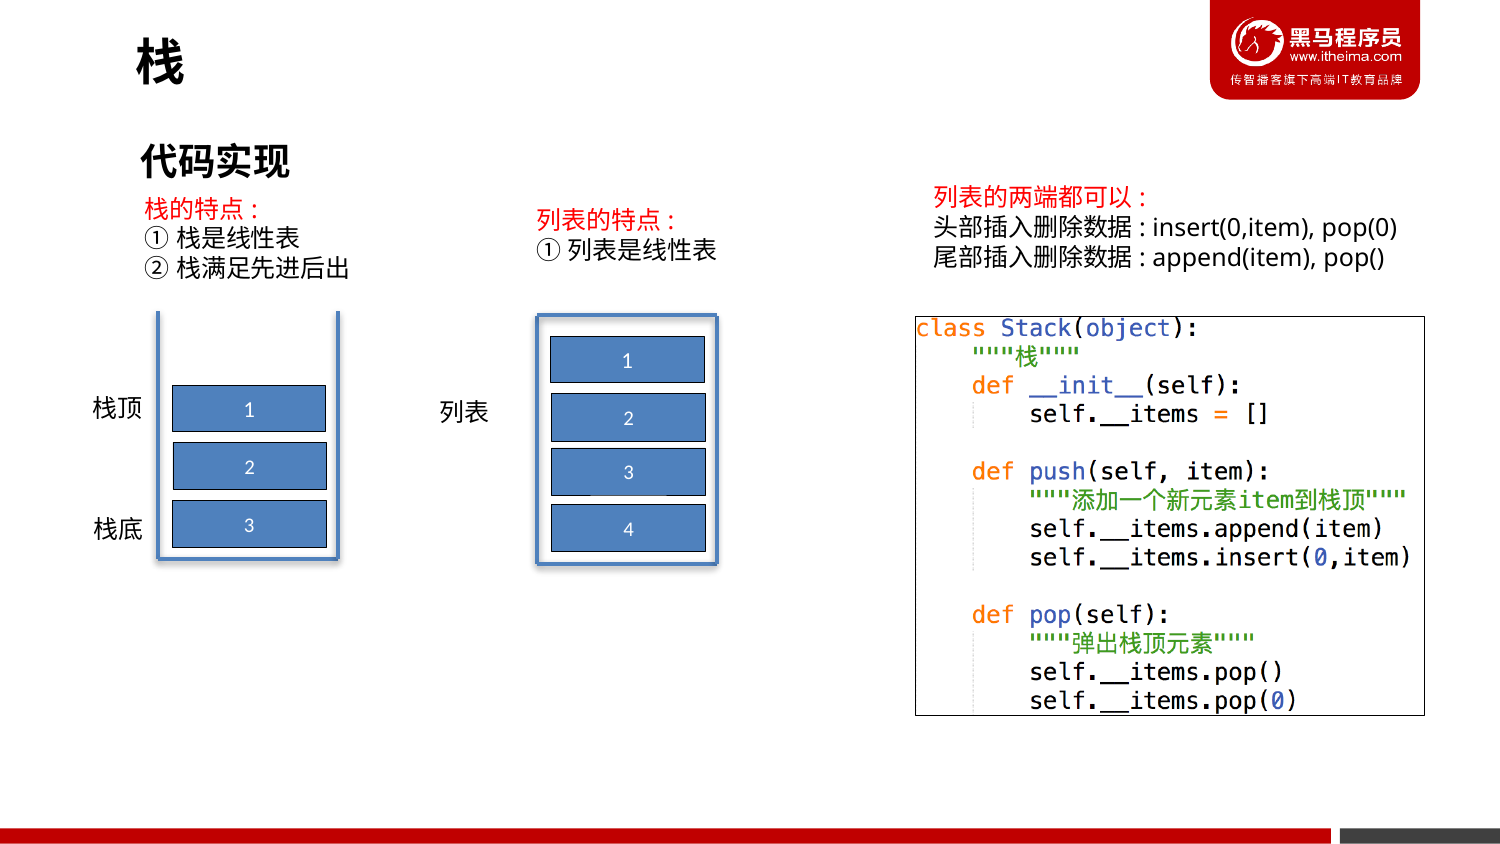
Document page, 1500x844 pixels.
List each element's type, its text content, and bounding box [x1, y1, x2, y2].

text_box 2 [171, 440, 328, 492]
text_box 4 [550, 502, 707, 554]
picture [915, 315, 1425, 716]
text_box 1 [172, 385, 326, 432]
text_box 3 [170, 498, 328, 550]
text_box 列表的两端都可以: 头部插入删除数据: insert(0,item), pop(0) 尾部插入删除数据: append(item), pop() [918, 173, 1413, 279]
text_box 1 [550, 336, 704, 382]
text_box 栈底 [78, 505, 153, 551]
text_box 栈 [123, 0, 1007, 132]
text_box 列表的特点: ①列表是线性表 [521, 197, 733, 273]
text_box 3 [550, 446, 707, 497]
picture [1212, 8, 1421, 94]
text_box 代码实现 [125, 131, 306, 191]
text_box 栈顶 [77, 385, 153, 430]
text_box 栈的特点: ①栈是线性表 ②栈满足先进后出 [130, 185, 366, 291]
text_box 2 [550, 392, 707, 443]
text_box 列表 [425, 389, 505, 434]
